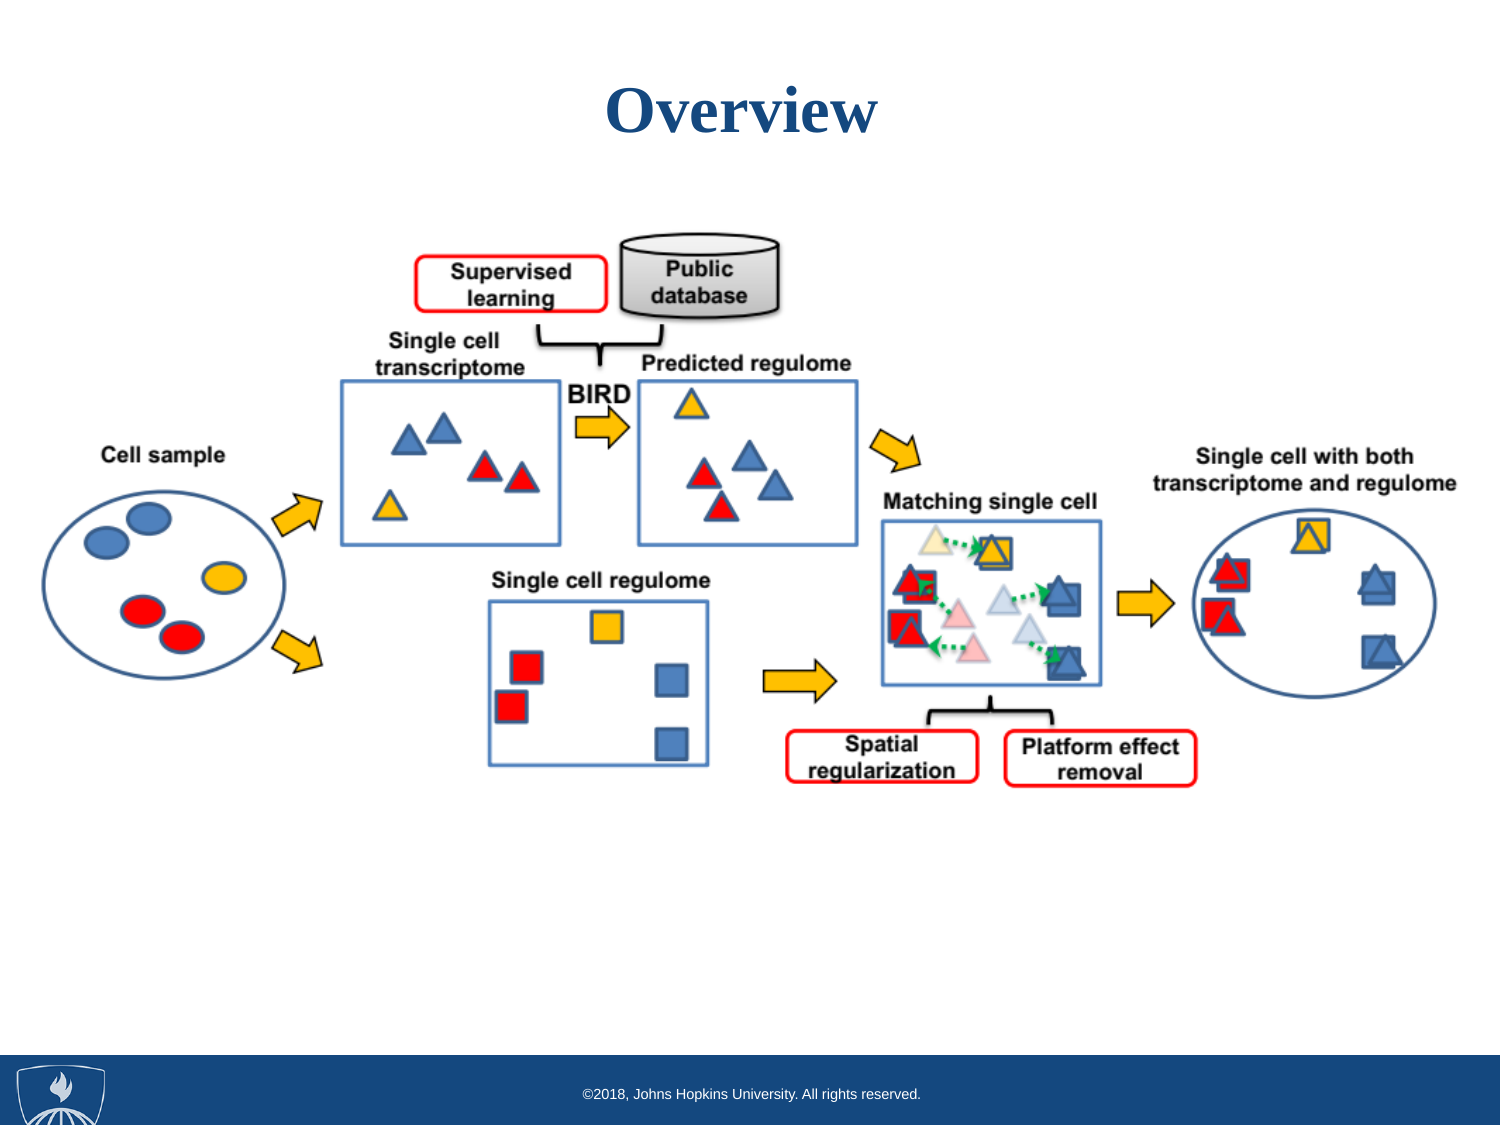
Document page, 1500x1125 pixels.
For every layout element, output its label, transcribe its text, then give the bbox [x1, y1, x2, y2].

picture [0, 1055, 1500, 1125]
picture [27, 196, 1486, 843]
text_box Overview [66, 58, 1417, 173]
